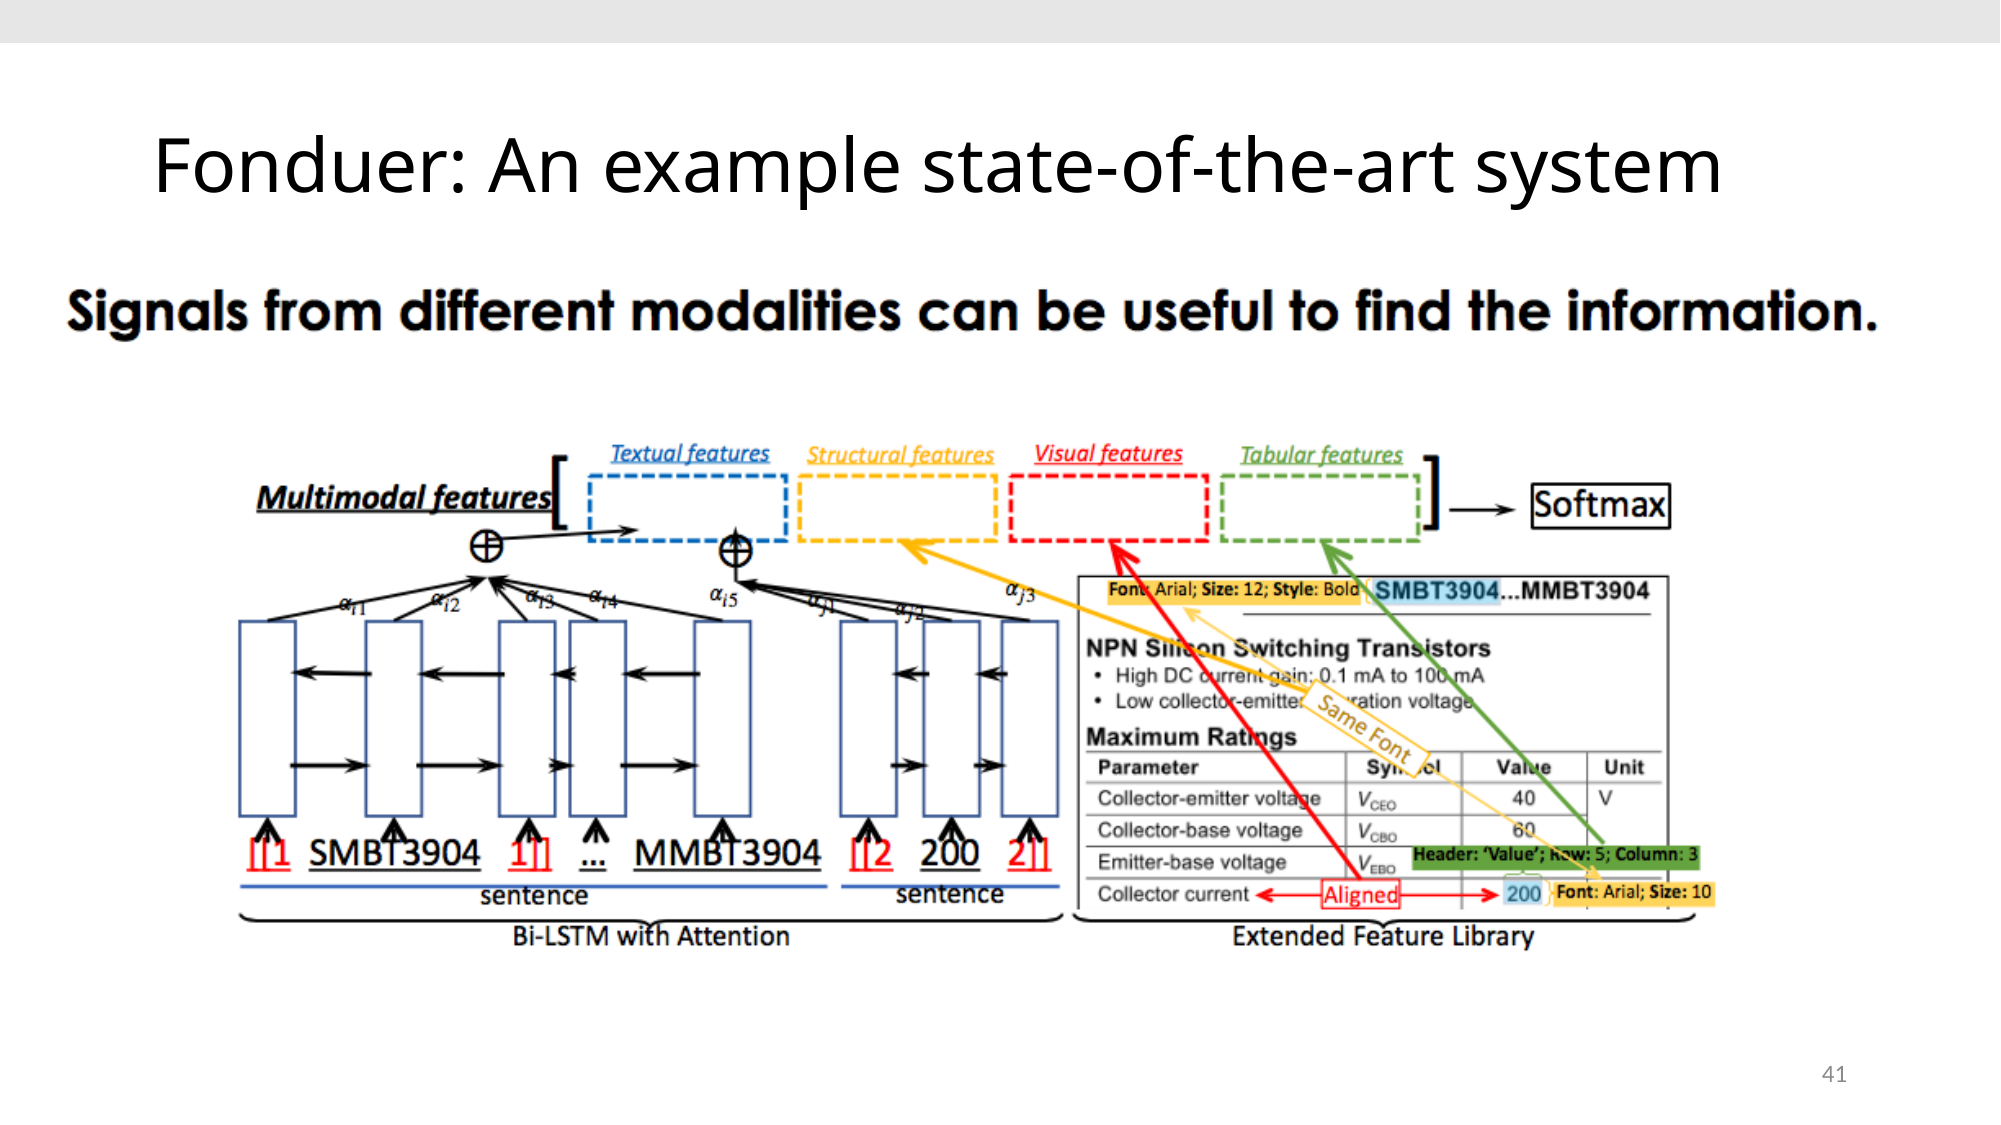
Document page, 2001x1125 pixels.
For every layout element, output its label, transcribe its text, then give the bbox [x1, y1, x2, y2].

picture [0, 239, 2000, 1003]
text_box [0, 0, 2000, 44]
title Fonduer: An example state-of-the-art system [137, 59, 1863, 239]
slide_number 41 [1412, 1042, 1863, 1103]
